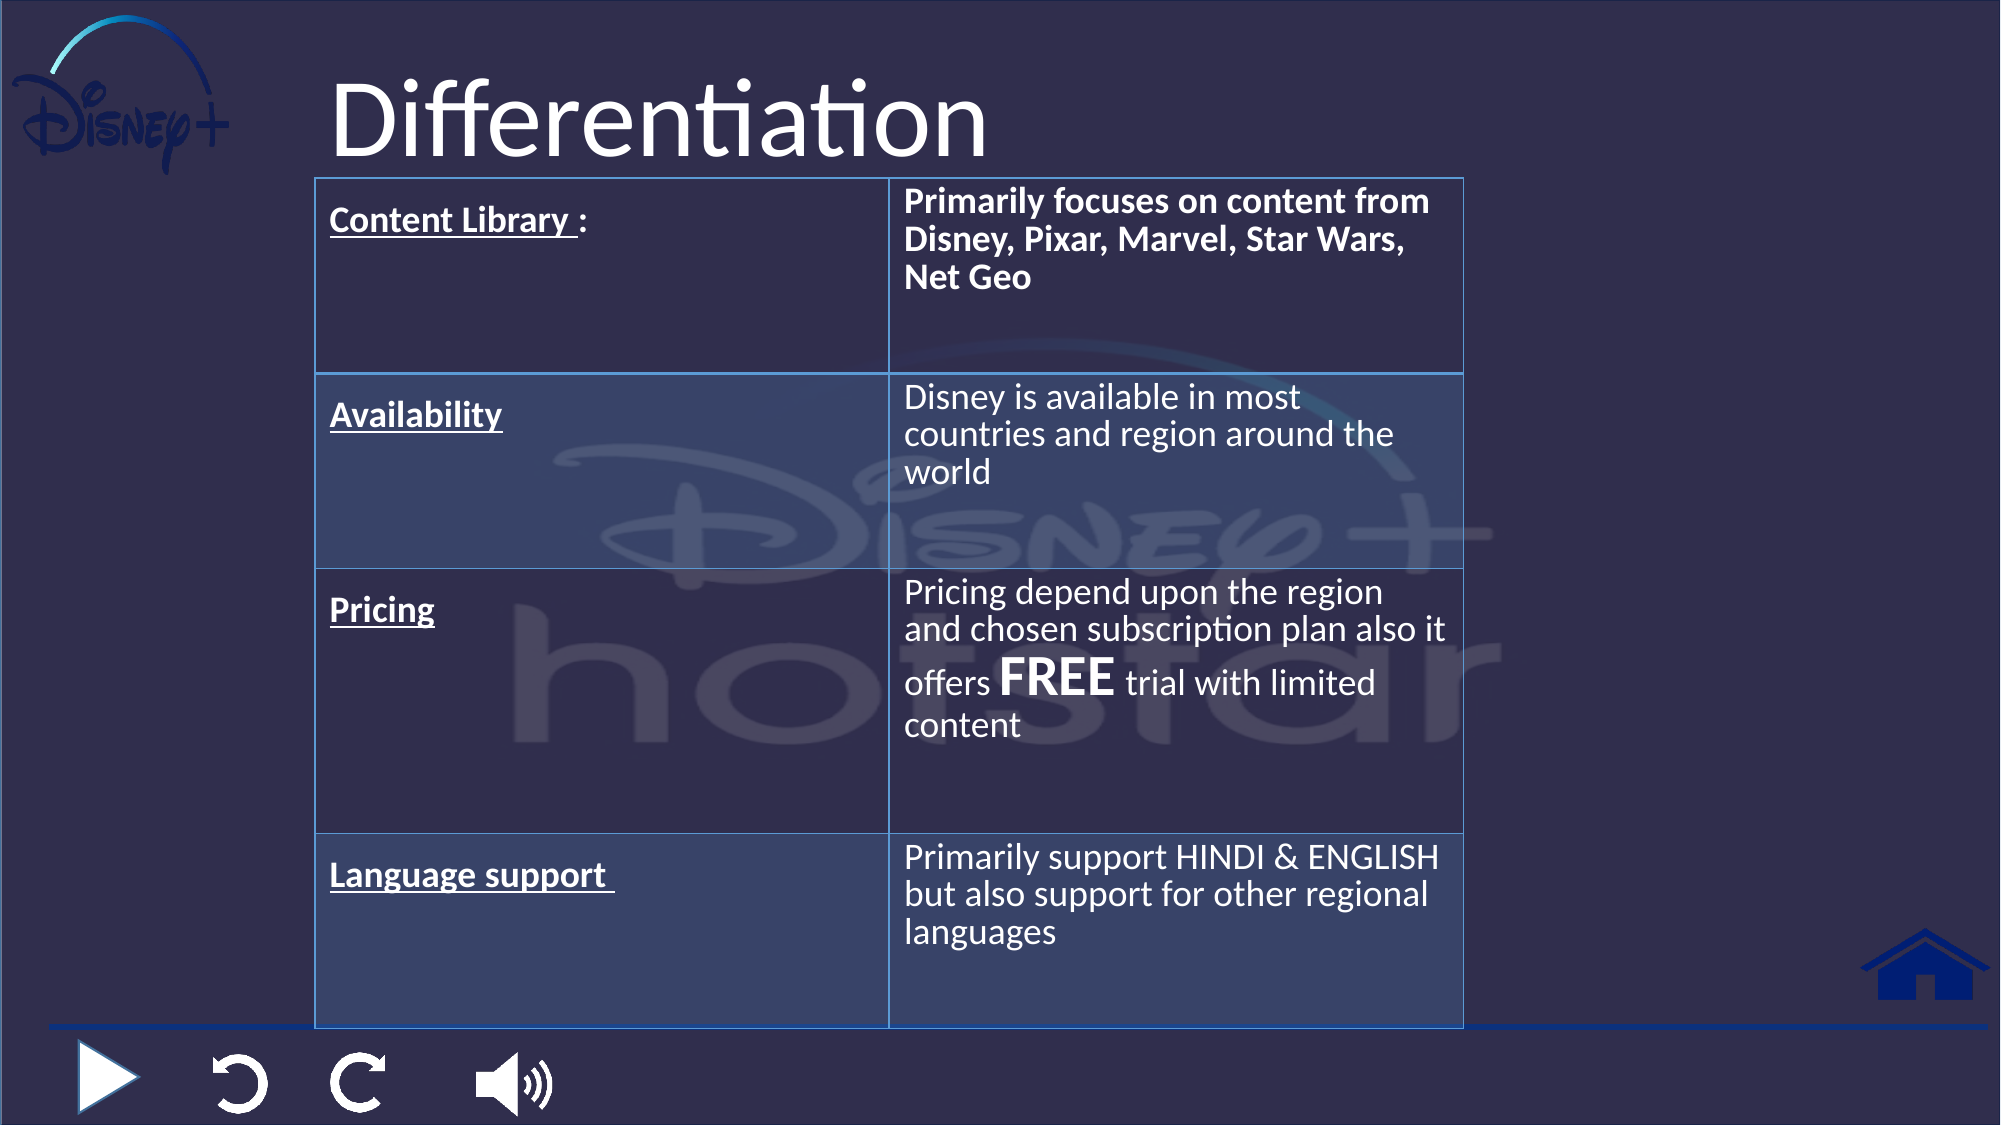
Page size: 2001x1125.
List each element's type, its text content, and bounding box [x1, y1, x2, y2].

table_cell Primarily support HINDI & ENGLISH but also support for other regional languages [890, 834, 1463, 1027]
table_cell Pricing [316, 569, 888, 833]
picture [12, 15, 229, 175]
text_box [77, 1038, 142, 1116]
text_box Differentiation [314, 36, 1689, 187]
table_cell Disney is available in most countries and region around the world [890, 375, 1463, 568]
table_header Content Library : [316, 179, 888, 372]
picture [472, 1038, 563, 1125]
picture [322, 1044, 397, 1120]
picture [1849, 916, 2000, 1011]
table_cell Availability [316, 375, 888, 568]
table_cell Pricing depend upon the region and chosen subscription plan also it offers FREE trial with limited content [890, 569, 1463, 833]
picture [205, 1046, 280, 1121]
text_box [1, 0, 2000, 1125]
table_header Primarily focuses on content from Disney, Pixar, Marvel, Star Wars, Net Geo [890, 179, 1463, 372]
table_cell Language support [316, 834, 888, 1027]
